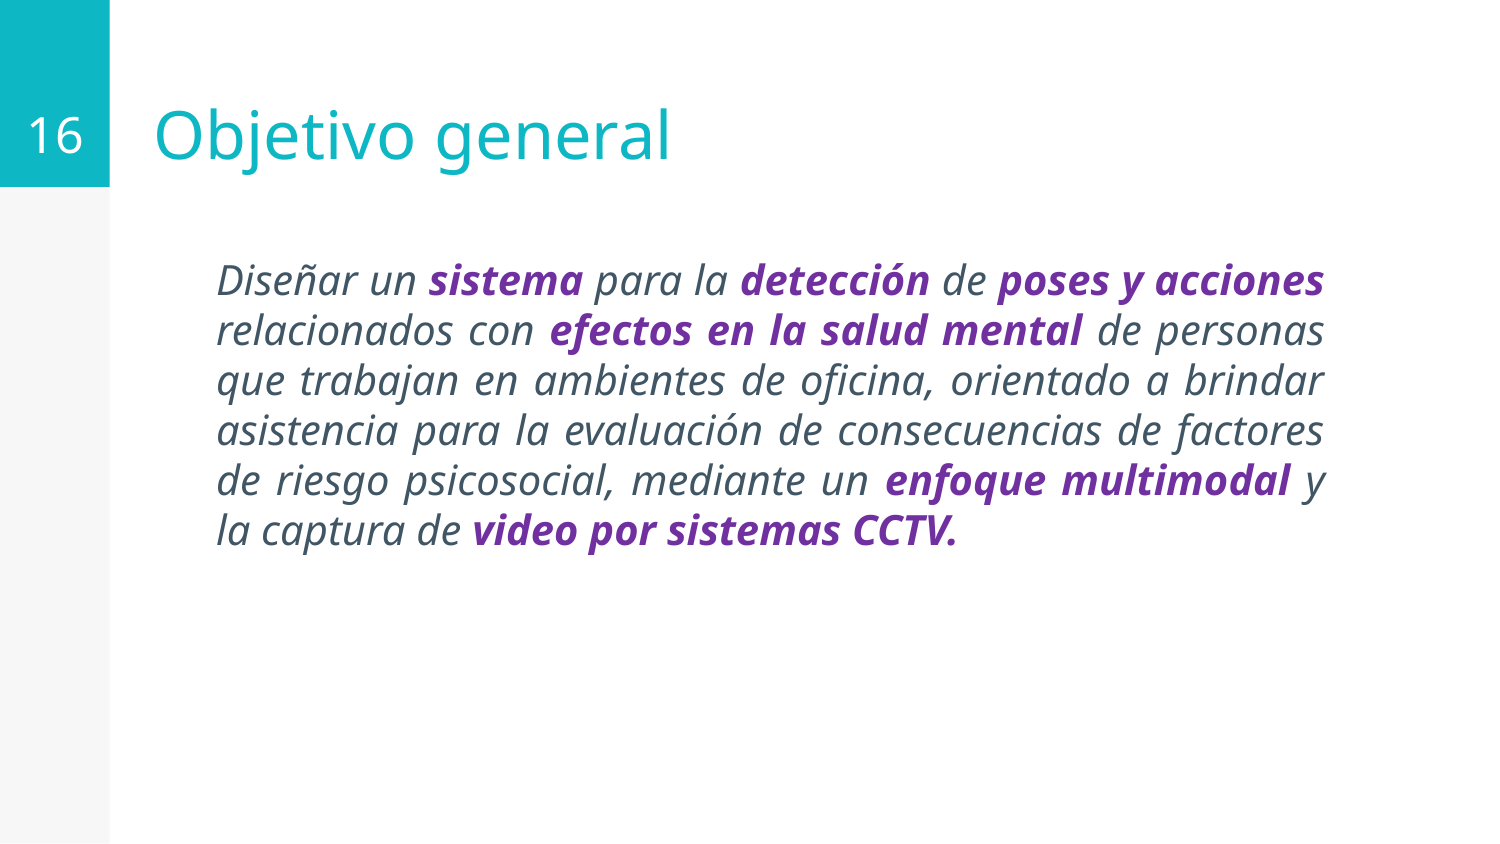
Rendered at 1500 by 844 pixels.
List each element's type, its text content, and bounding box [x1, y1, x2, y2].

list Diseñar un sistema para la detección de poses y acciones relacionados con efectos en la salud mental de personas que trabajan en ambientes de oficina, orientado a brindar asistencia para la evaluación de consecuencias de factores de riesgo psicosocial, mediante un enfoque multimodal y la captura de video por sistemas CCTV. [201, 239, 1341, 597]
title Objetivo general [138, 0, 722, 188]
slide_number 16 [0, 0, 110, 187]
